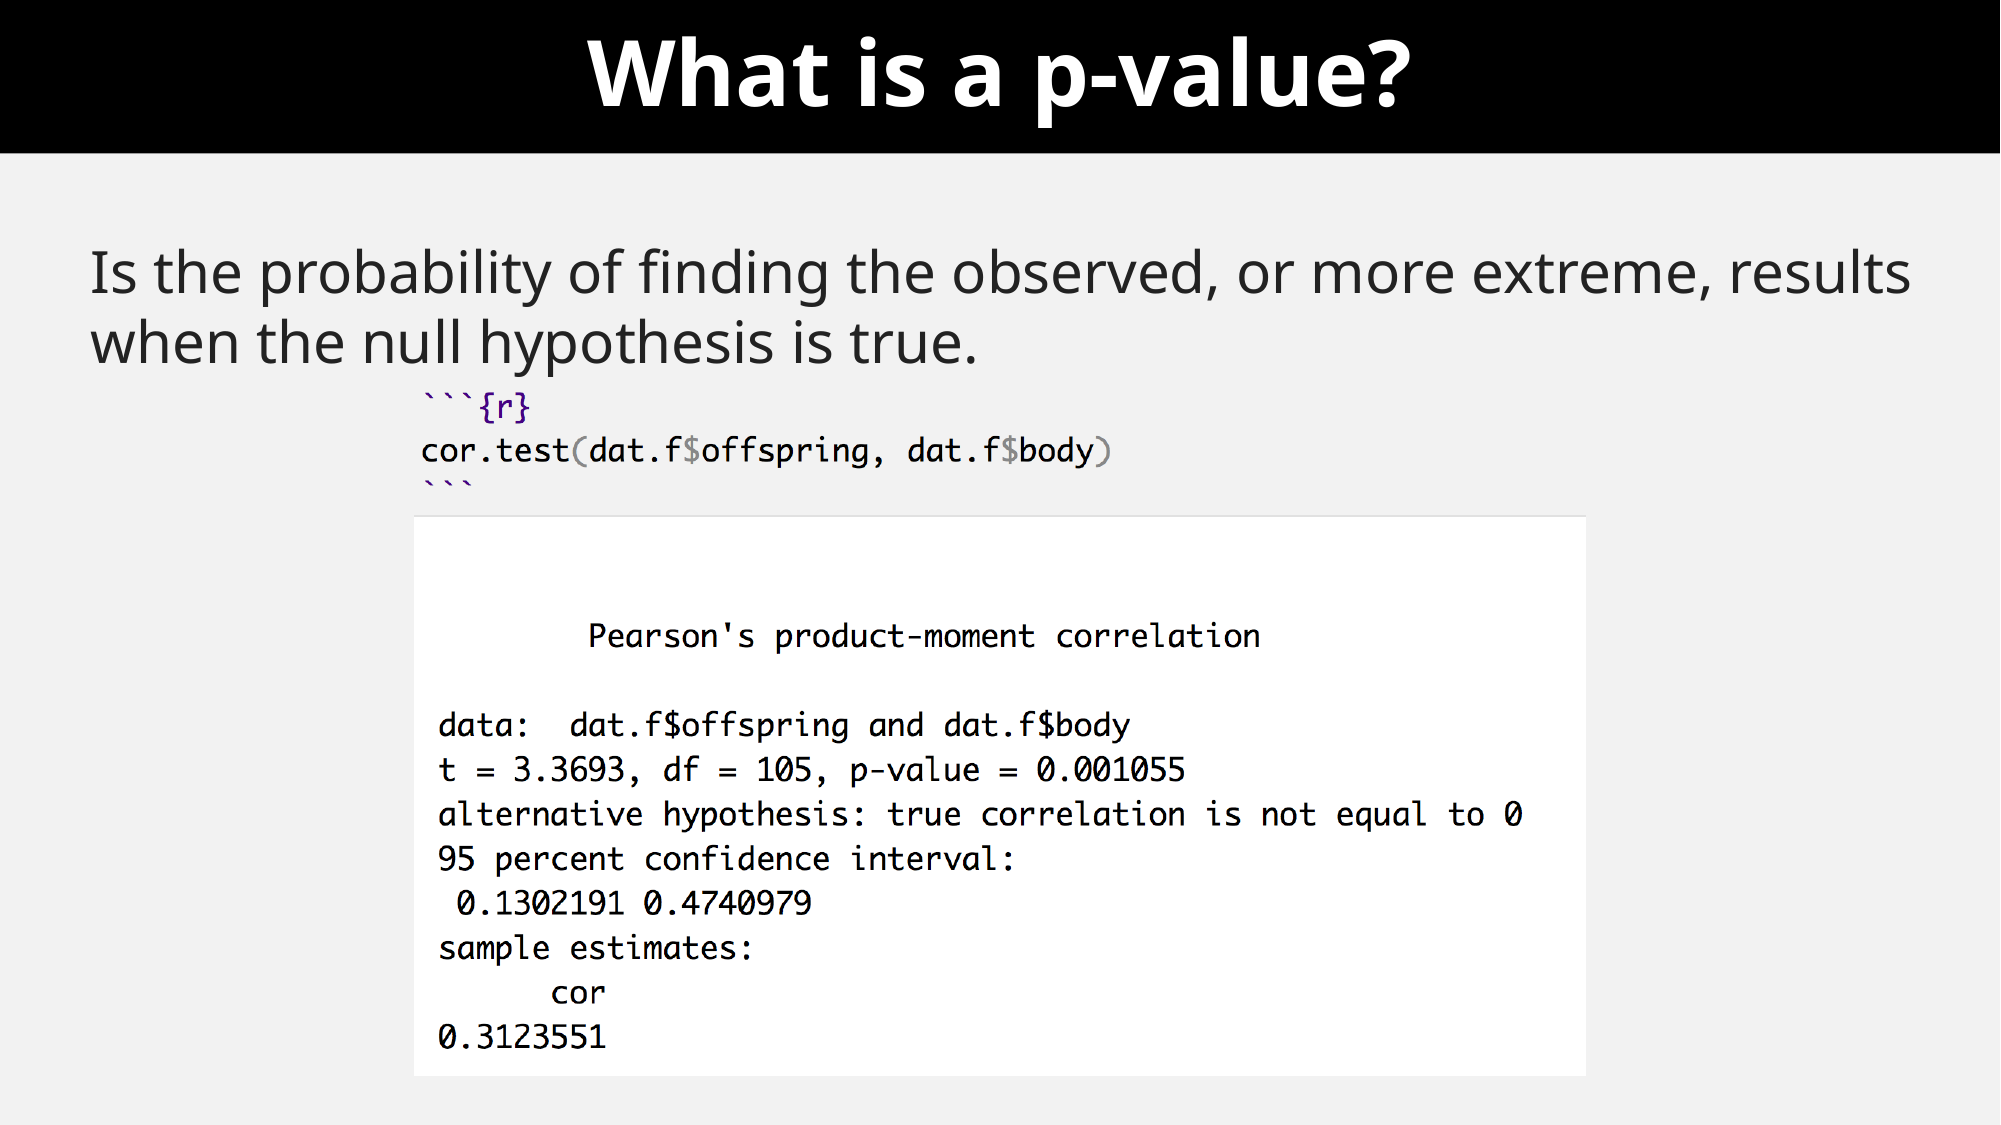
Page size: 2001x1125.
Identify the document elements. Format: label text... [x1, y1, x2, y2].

picture [414, 384, 1586, 1076]
text_box Is the probability of finding the observed, or more extreme, results when the null hypothesis is true. [75, 228, 1966, 383]
title What is a p-value? [0, 0, 2000, 154]
